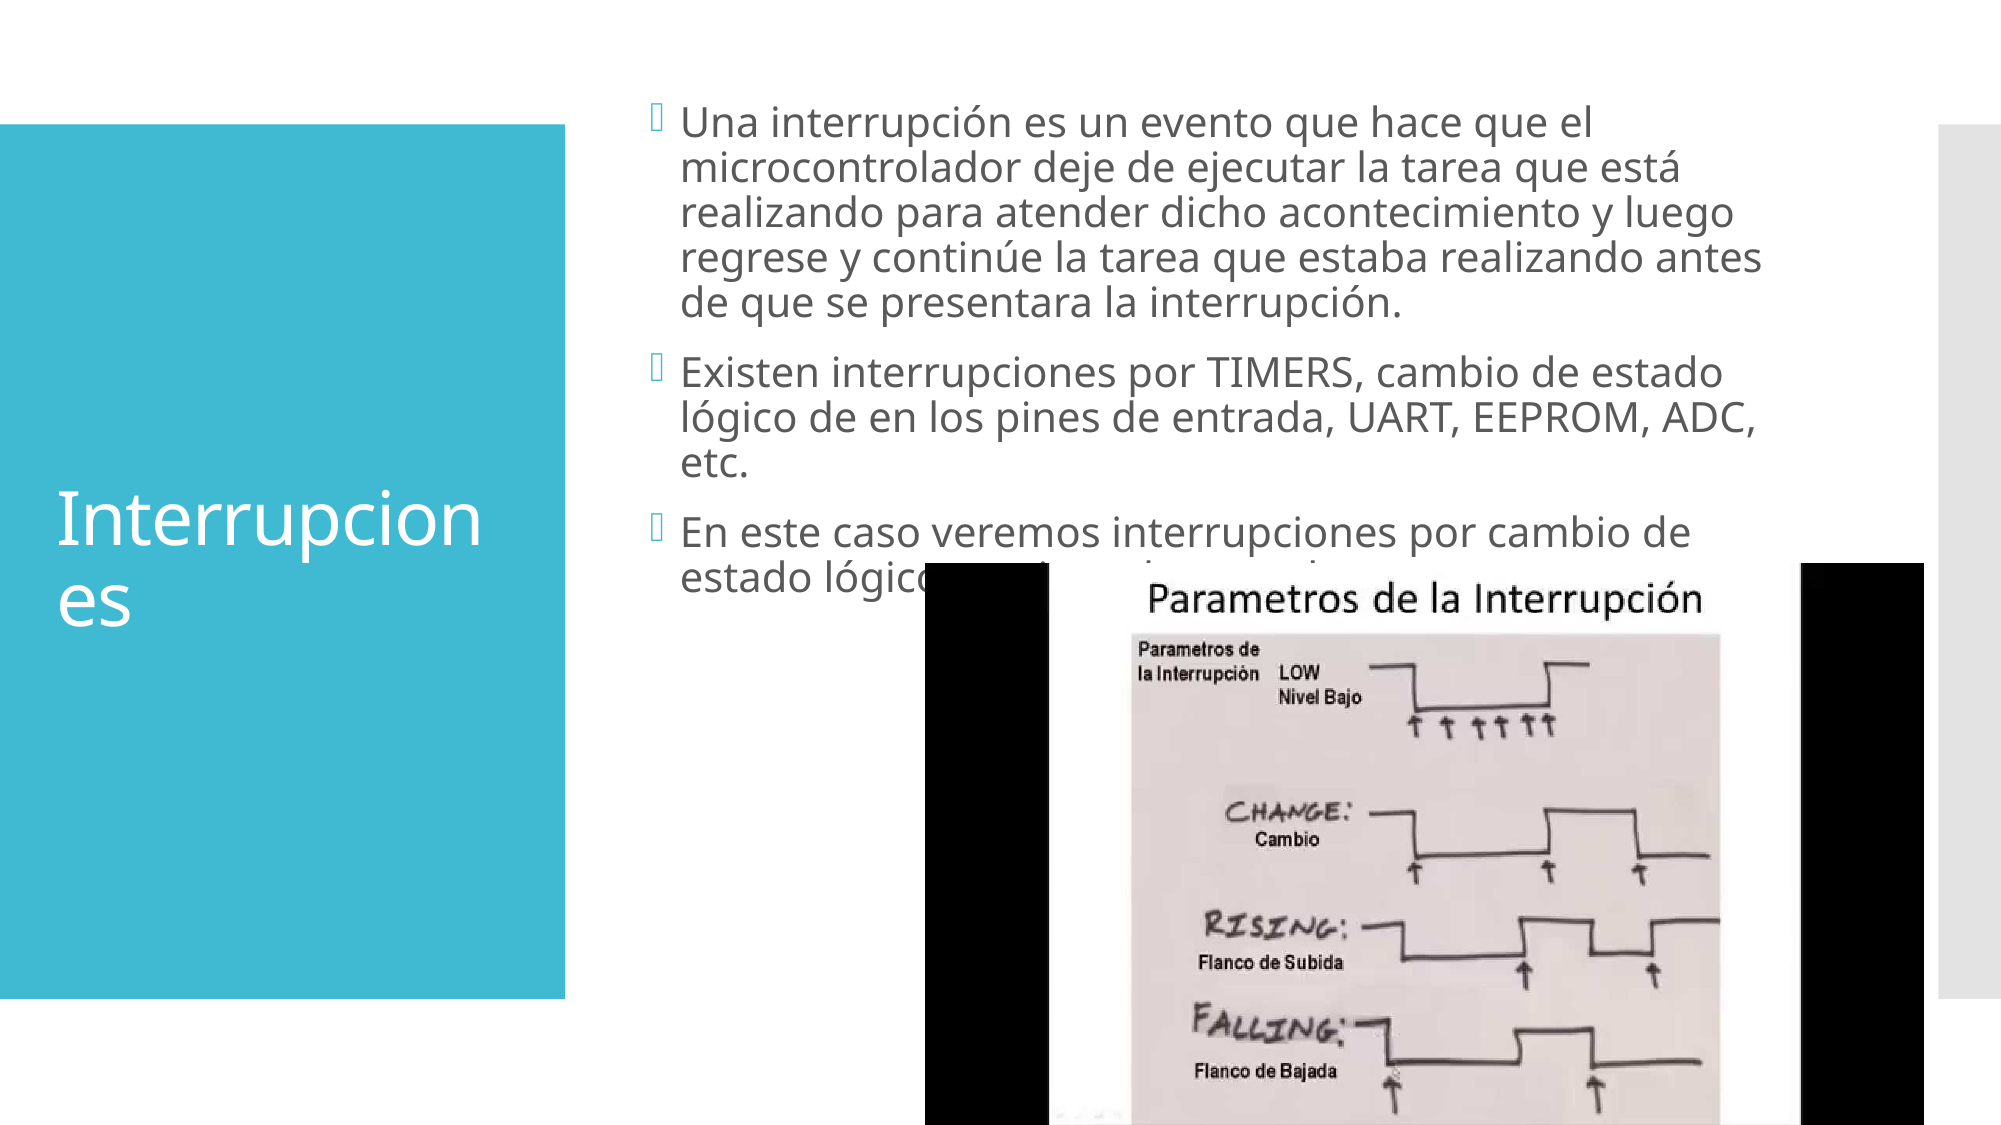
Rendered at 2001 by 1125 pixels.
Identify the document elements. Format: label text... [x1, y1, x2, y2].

picture [925, 563, 1924, 1125]
title Interrupciones [41, 184, 525, 940]
list Una interrupción es un evento que hace que el microcontrolador deje de ejecutar la tarea que está realizando para atender dicho acontecimiento y luego regrese y continúe la tarea que estaba realizando antes de que se presentara la interrupción. Existen interrupciones por TIMERS, cambio de estado lógico de en los pines de entrada, UART, EEPROM, ADC, etc. En este caso veremos interrupciones por cambio de estado lógico en pines de entrada. [634, 141, 1835, 982]
